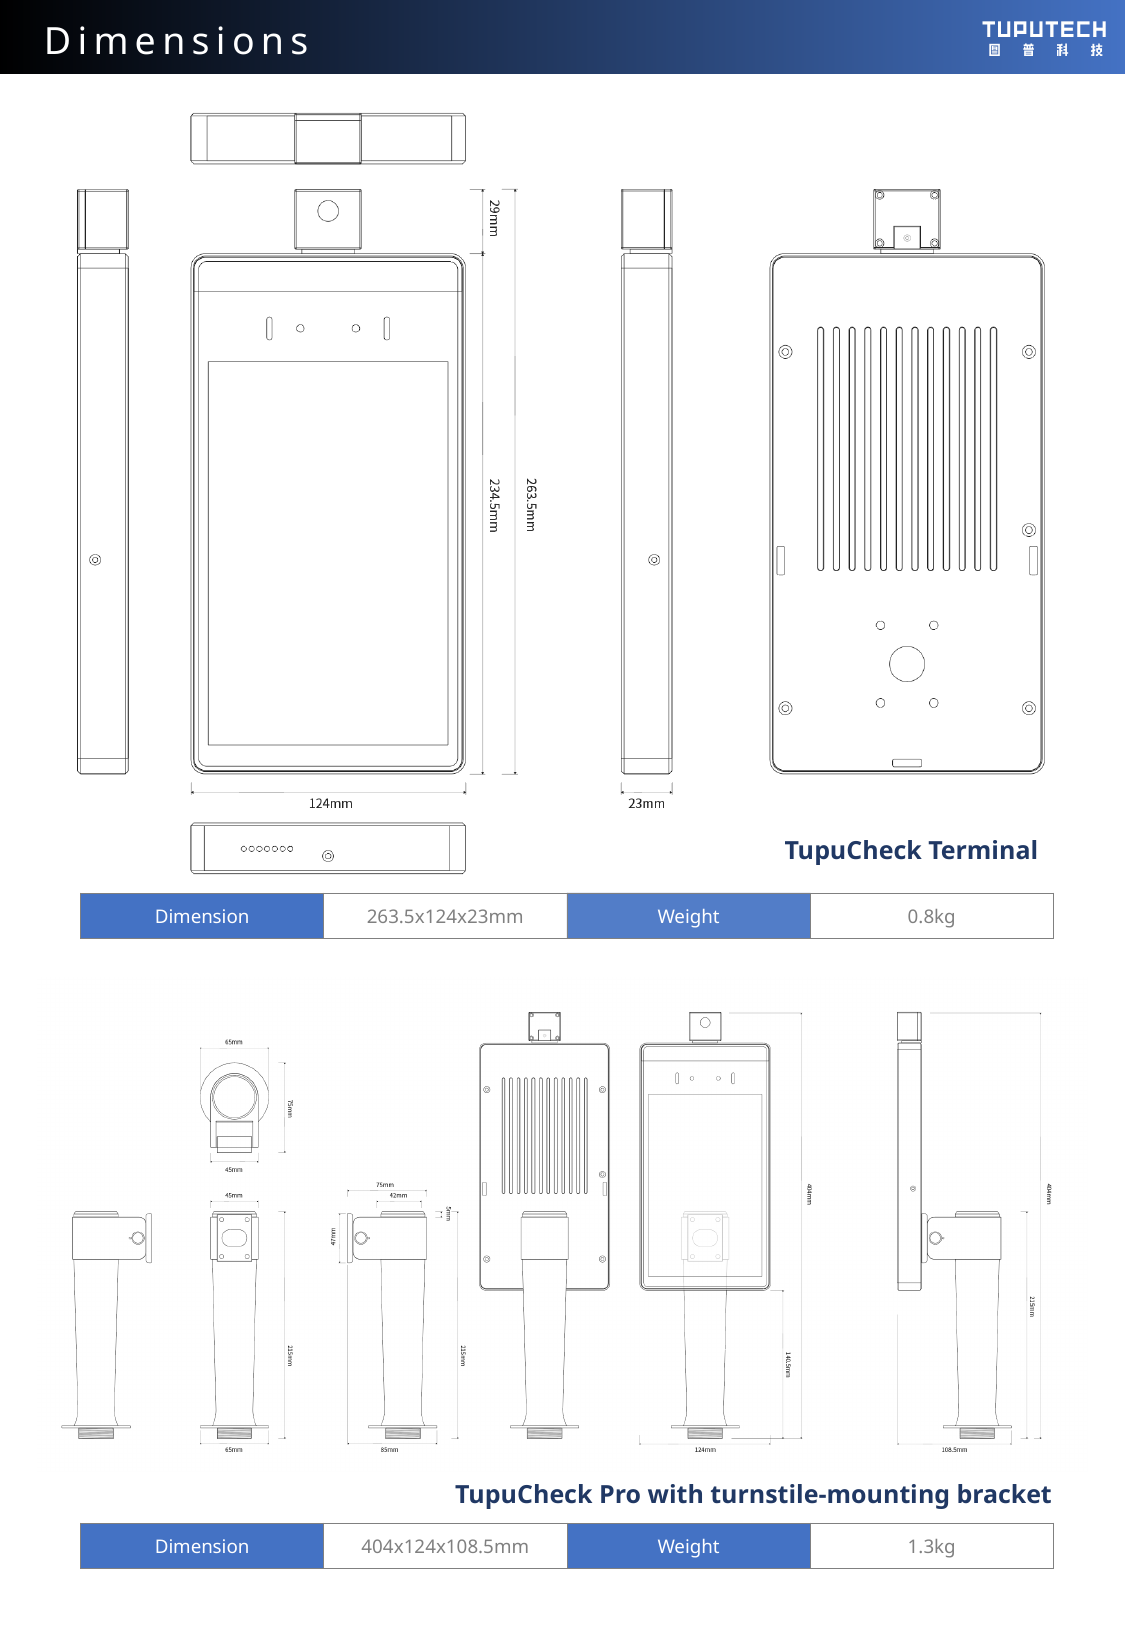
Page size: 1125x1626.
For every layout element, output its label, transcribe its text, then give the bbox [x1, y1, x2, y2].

text_box TupuCheck Pro with turnstile-mounting bracket [327, 1471, 1068, 1516]
table_header 1.3kg [811, 1524, 1053, 1568]
picture [36, 977, 1088, 1472]
table_header Dimension [81, 1524, 323, 1568]
table_header 404x124x108.5mm [324, 1524, 567, 1568]
text_box Dimensions [29, 9, 425, 69]
text_box [0, 0, 1125, 75]
table_header Weight [568, 1524, 810, 1568]
picture [970, 5, 1118, 72]
picture [36, 86, 1088, 942]
